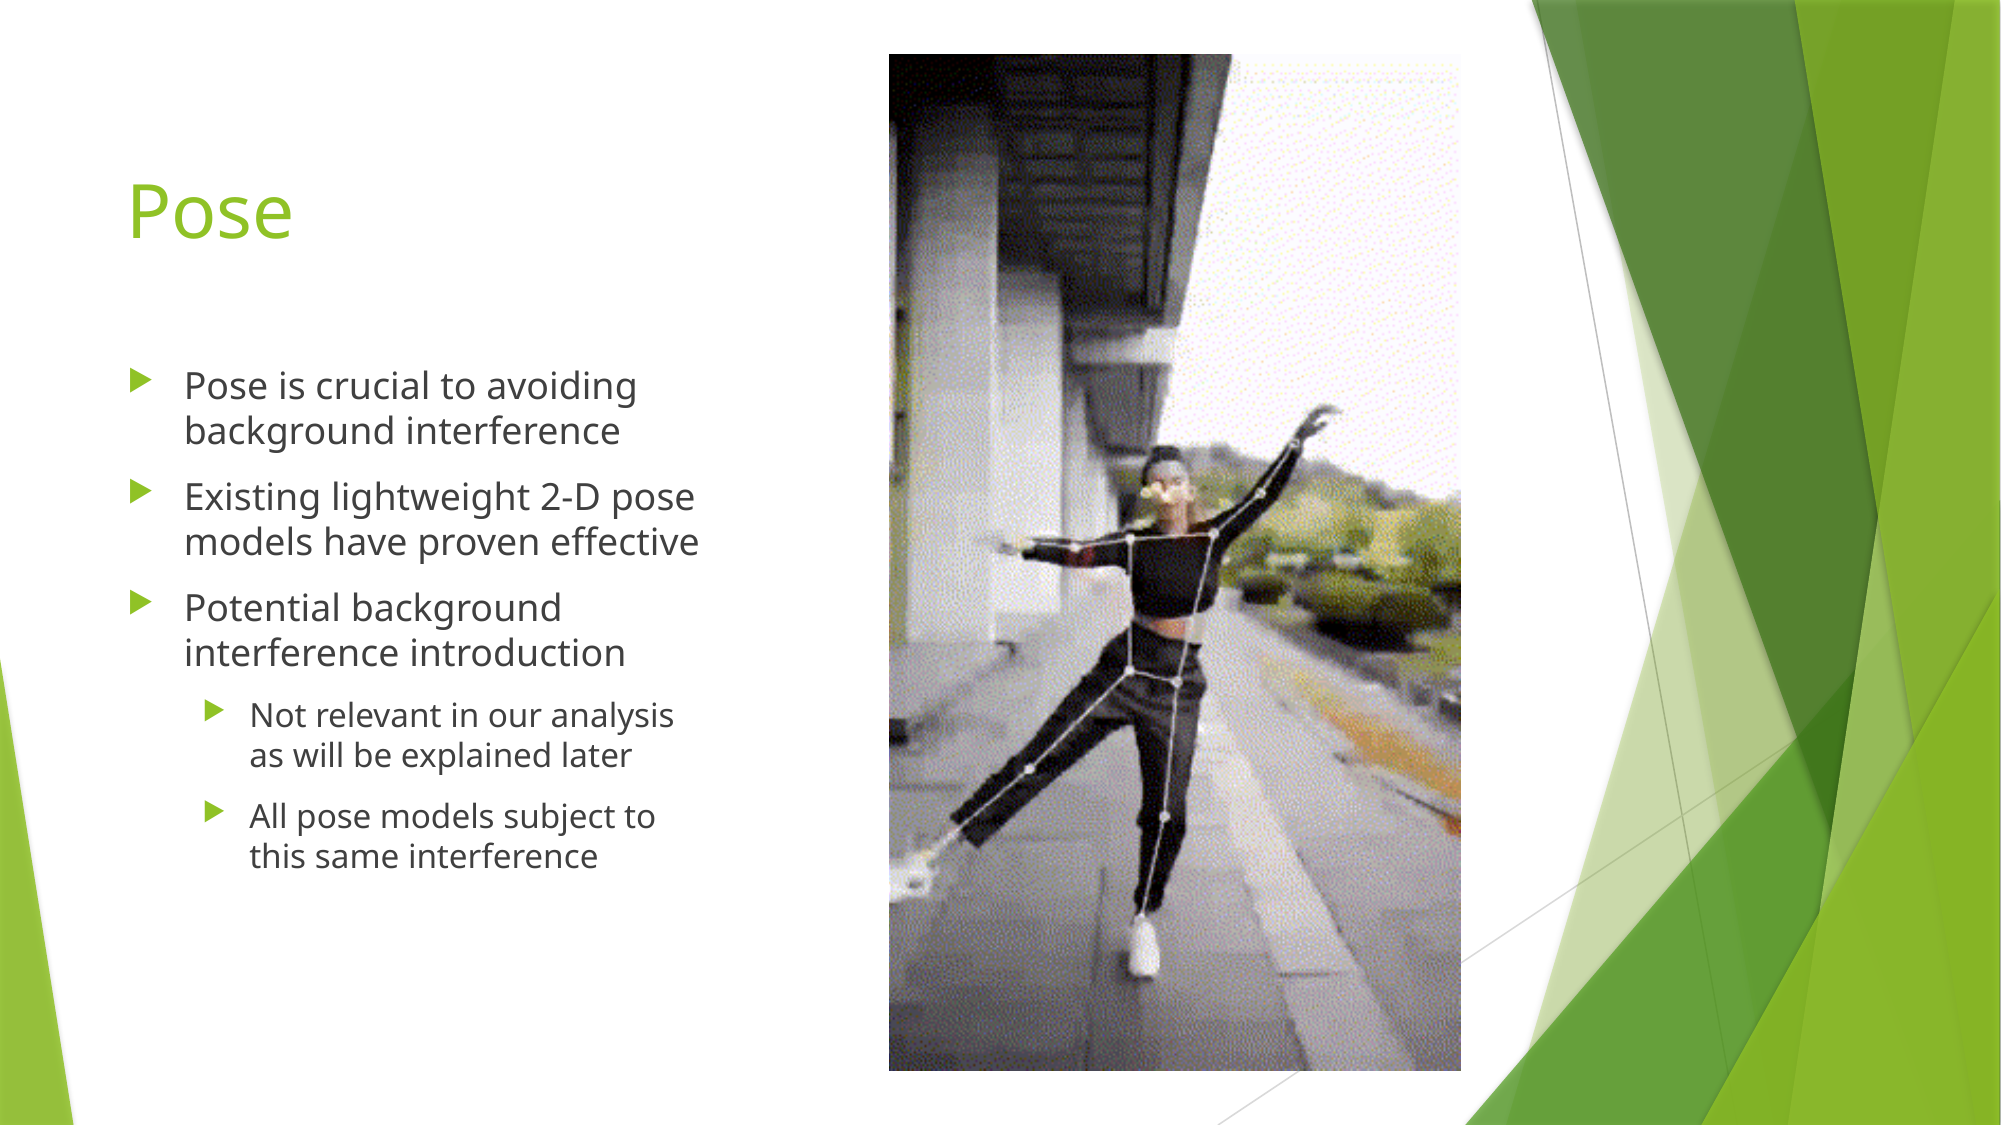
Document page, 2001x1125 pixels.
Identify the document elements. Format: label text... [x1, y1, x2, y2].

picture [888, 53, 1462, 1072]
list Pose is crucial to avoiding background interference Existing lightweight 2-D pose models have proven effective Potential background interference introduction Not relevant in our analysis as will be explained later All pose models subject to this same interference [112, 354, 723, 939]
title Pose [111, 99, 723, 317]
